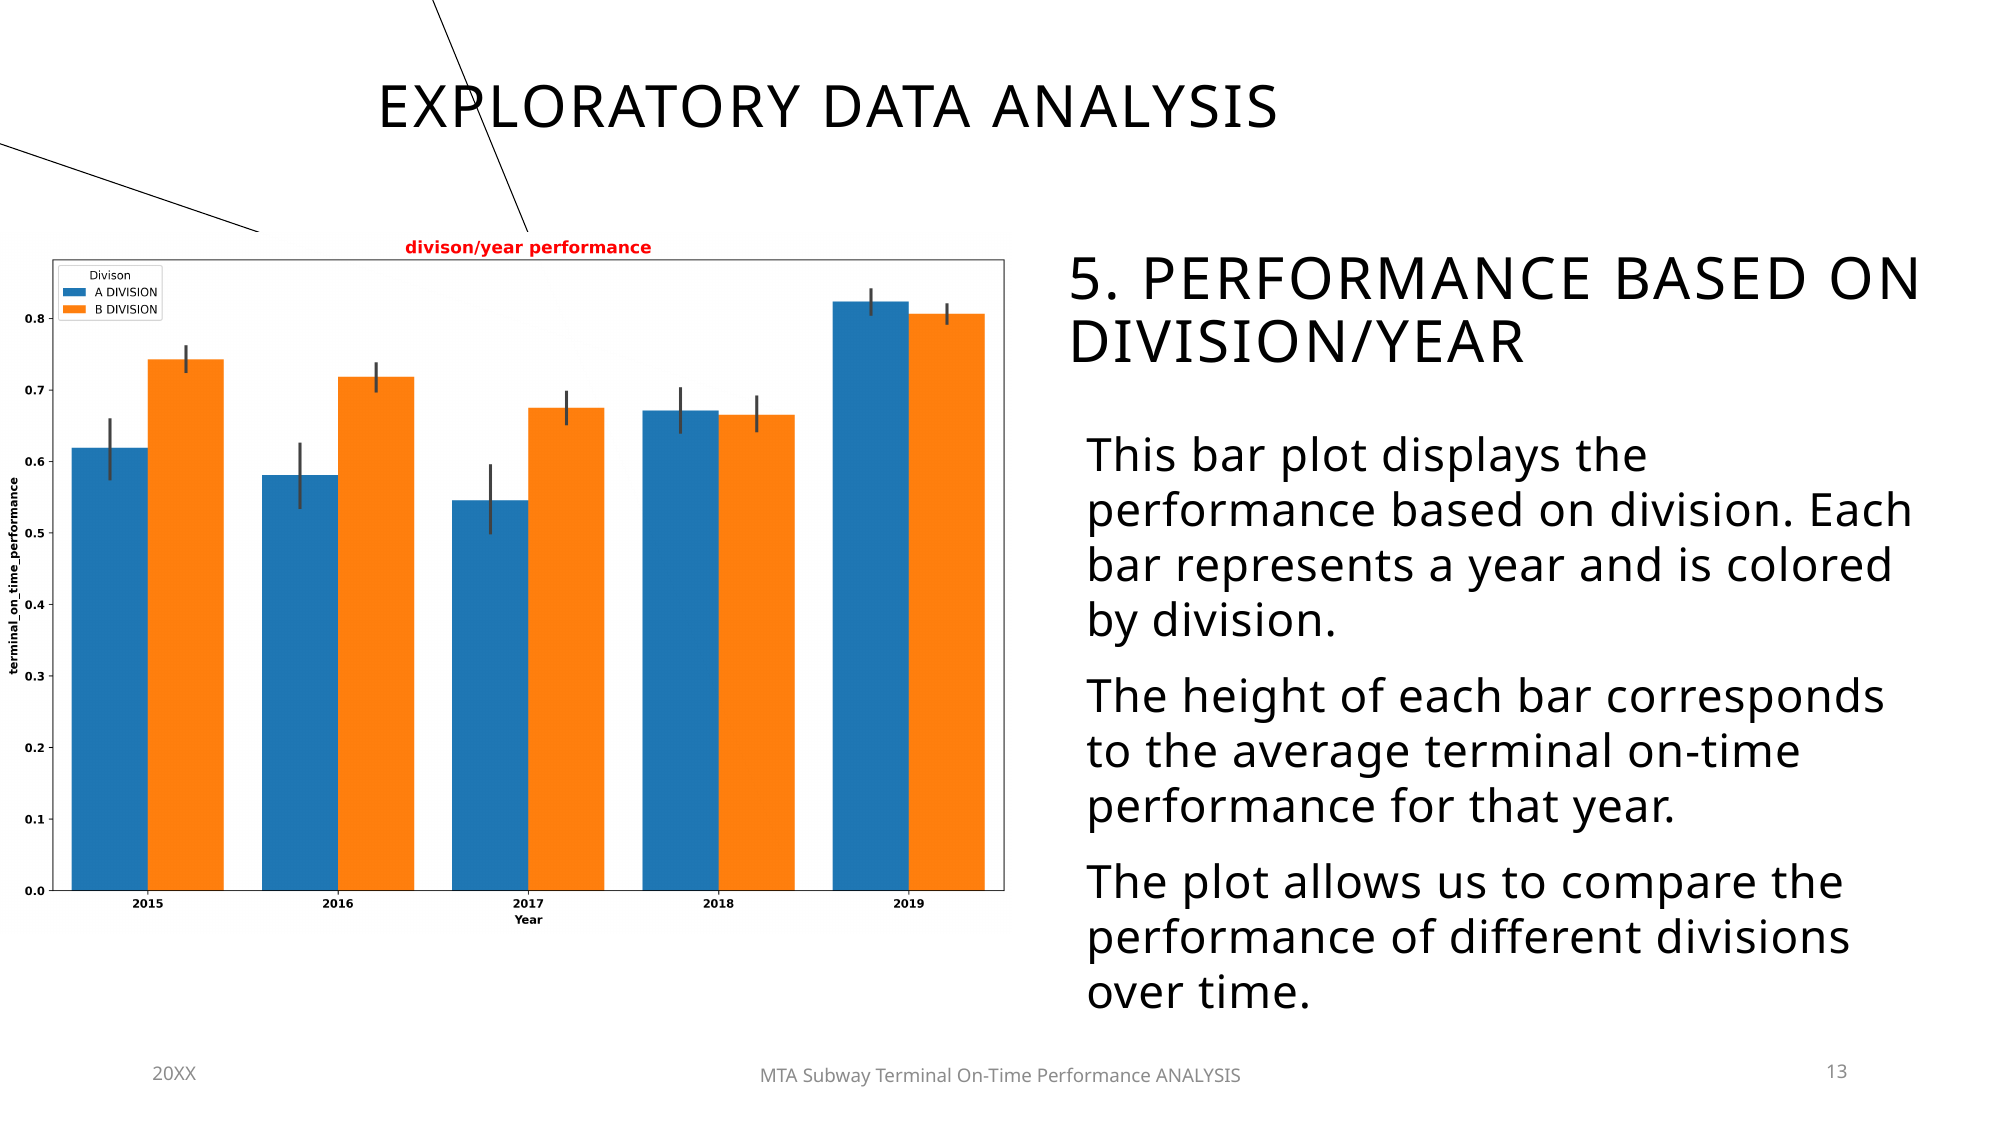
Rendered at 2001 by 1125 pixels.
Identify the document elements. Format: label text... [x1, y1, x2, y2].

text_box EXPLORATORY DATA ANALYSIS [362, 0, 1744, 218]
list This bar plot displays the performance based on division. Each bar represents a year and is colored by division. The height of each bar corresponds to the average terminal on-time performance for that year. The plot allows us to compare the performance of different divisions over time. [1071, 418, 1963, 997]
title 5. Performance Based on Division/Year [1053, 221, 1993, 383]
footer MTA Subway Terminal On-Time Performance ANALYSIS [662, 1045, 1338, 1105]
slide_number 20XX [137, 1042, 588, 1103]
slide_number 13 [1412, 1042, 1863, 1103]
picture [0, 232, 1012, 934]
